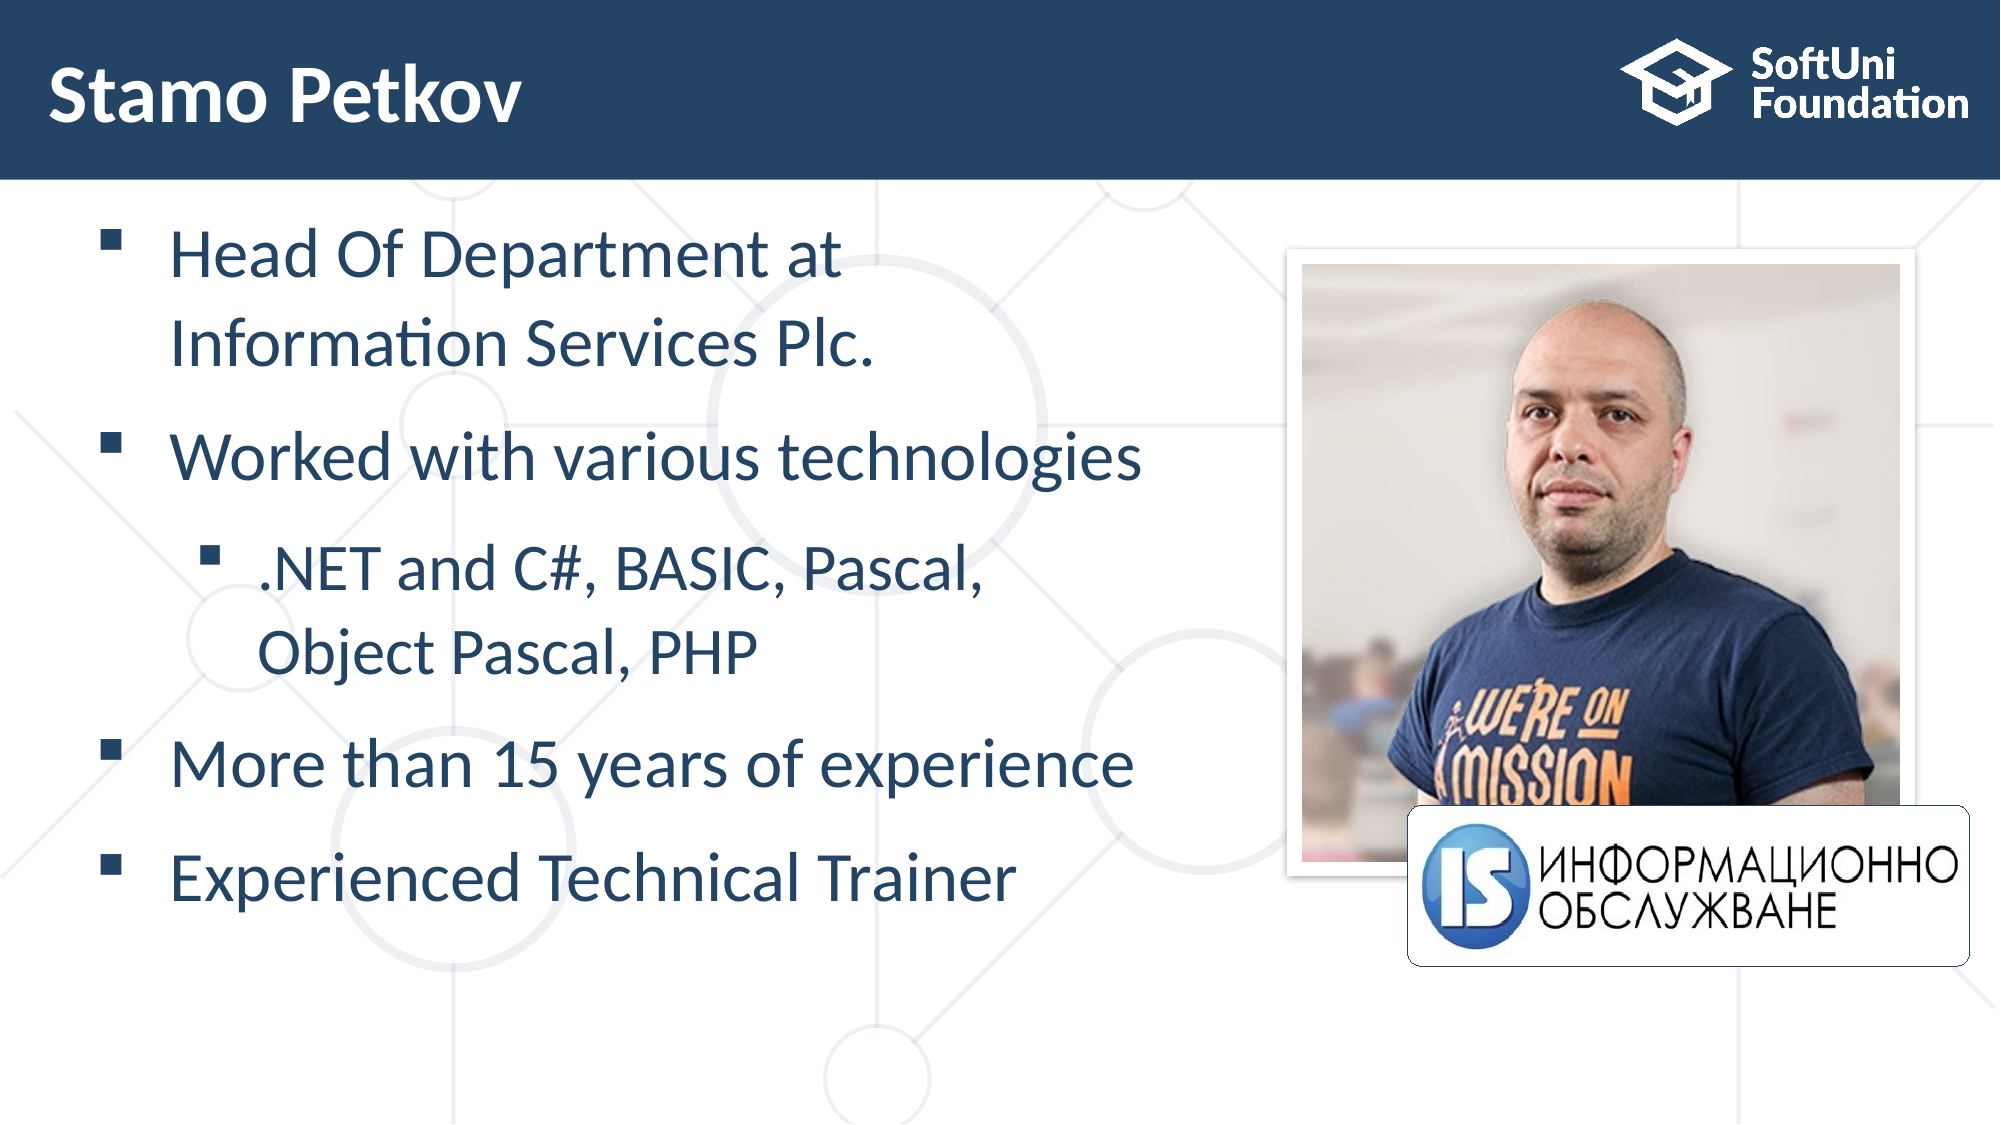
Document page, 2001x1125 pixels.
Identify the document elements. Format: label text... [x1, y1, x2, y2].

list Head Of Department at Information Services Plc. Worked with various technologies .NET and C#, BASIC, Pascal, Object Pascal, PHP More than 15 years of experience Experienced Technical Trainer [77, 196, 1970, 1050]
picture [1301, 263, 1971, 967]
picture [1619, 38, 1968, 126]
title Stamo Petkov [31, 16, 1591, 162]
